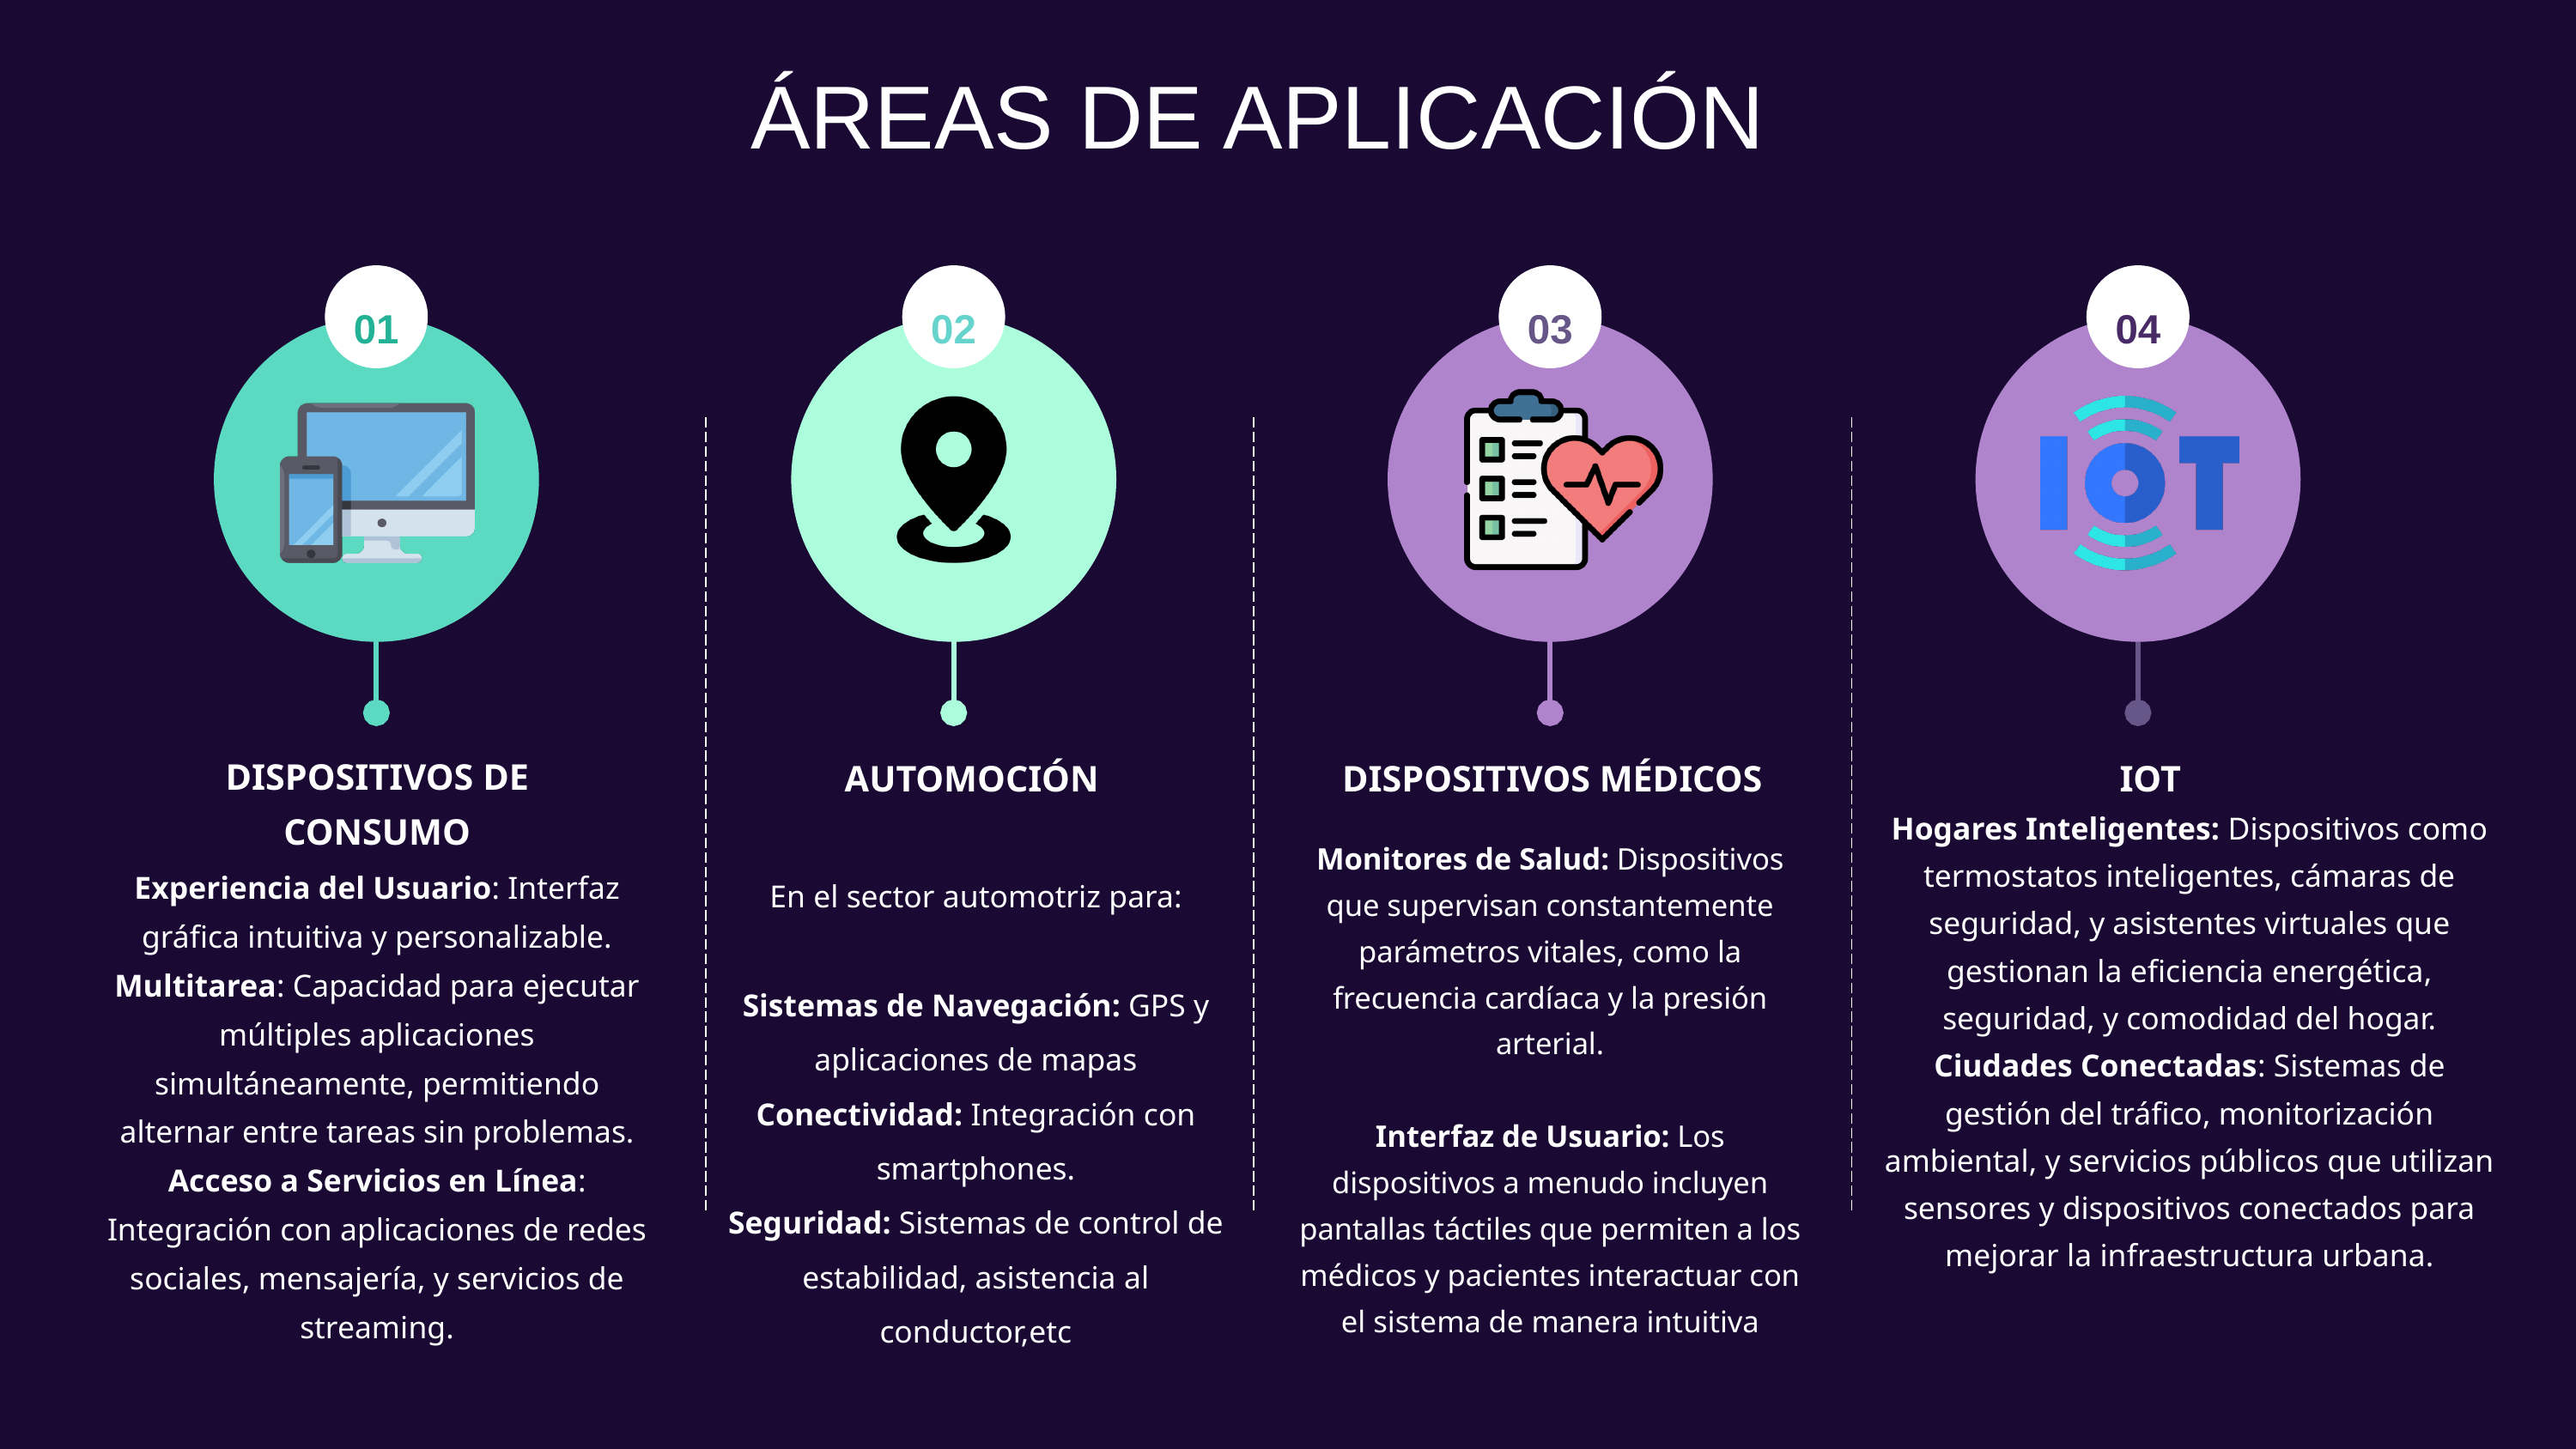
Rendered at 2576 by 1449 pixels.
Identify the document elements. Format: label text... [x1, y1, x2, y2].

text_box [2086, 264, 2190, 369]
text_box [902, 264, 1005, 369]
text_box En el sector automotriz para: Sistemas de Navegación: GPS y aplicaciones de mapas Conectividad: Integración con smartphones. Seguridad: Sistemas de control de estabilidad, asistencia al conductor,etc [723, 859, 1229, 1349]
text_box Monitores de Salud: Dispositivos que supervisan constantemente parámetros vitales, como la frecuencia cardíaca y la presión arterial. Interfaz de Usuario: Los dispositivos a menudo incluyen pantallas táctiles que permiten a los médicos y pacientes interactuar con el sistema de manera intuitiva [1293, 829, 1807, 1385]
picture [1464, 379, 1663, 579]
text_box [1975, 316, 2301, 642]
text_box DISPOSITIVOS MÉDICOS [1308, 743, 1796, 800]
picture [854, 379, 1054, 579]
picture [2040, 383, 2239, 582]
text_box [1498, 264, 1602, 369]
text_box AUTOMOCIÓN [709, 743, 1236, 800]
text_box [380, 316, 539, 642]
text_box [957, 316, 1117, 642]
picture [279, 385, 475, 580]
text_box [1387, 316, 1546, 642]
text_box IOT [1905, 743, 2395, 798]
text_box Hogares Inteligentes: Dispositivos como termostatos inteligentes, cámaras de seguridad, y asistentes virtuales que gestionan la eficiencia energética, seguridad, y comodidad del hogar. Ciudades Conectadas: Sistemas de gestión del tráfico, monitorización ambiental, y servicios públicos que utilizan sensores y dispositivos conectados para mejorar la infraestructura urbana. [1878, 798, 2500, 1321]
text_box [791, 316, 950, 642]
text_box ÁREAS DE APLICACIÓN [114, 37, 2402, 167]
text_box DISPOSITIVOS DE CONSUMO [132, 742, 622, 853]
text_box Experiencia del Usuario: Interfaz gráfica intuitiva y personalizable. Multitarea: Capacidad para ejecutar múltiples aplicaciones simultáneamente, permitiendo alternar entre tareas sin problemas. Acceso a Servicios en Línea: Integración con aplicaciones de redes sociales, mensajería, y servicios de streaming. [98, 856, 656, 1394]
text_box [325, 264, 428, 369]
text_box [213, 316, 373, 642]
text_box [1554, 316, 1713, 642]
